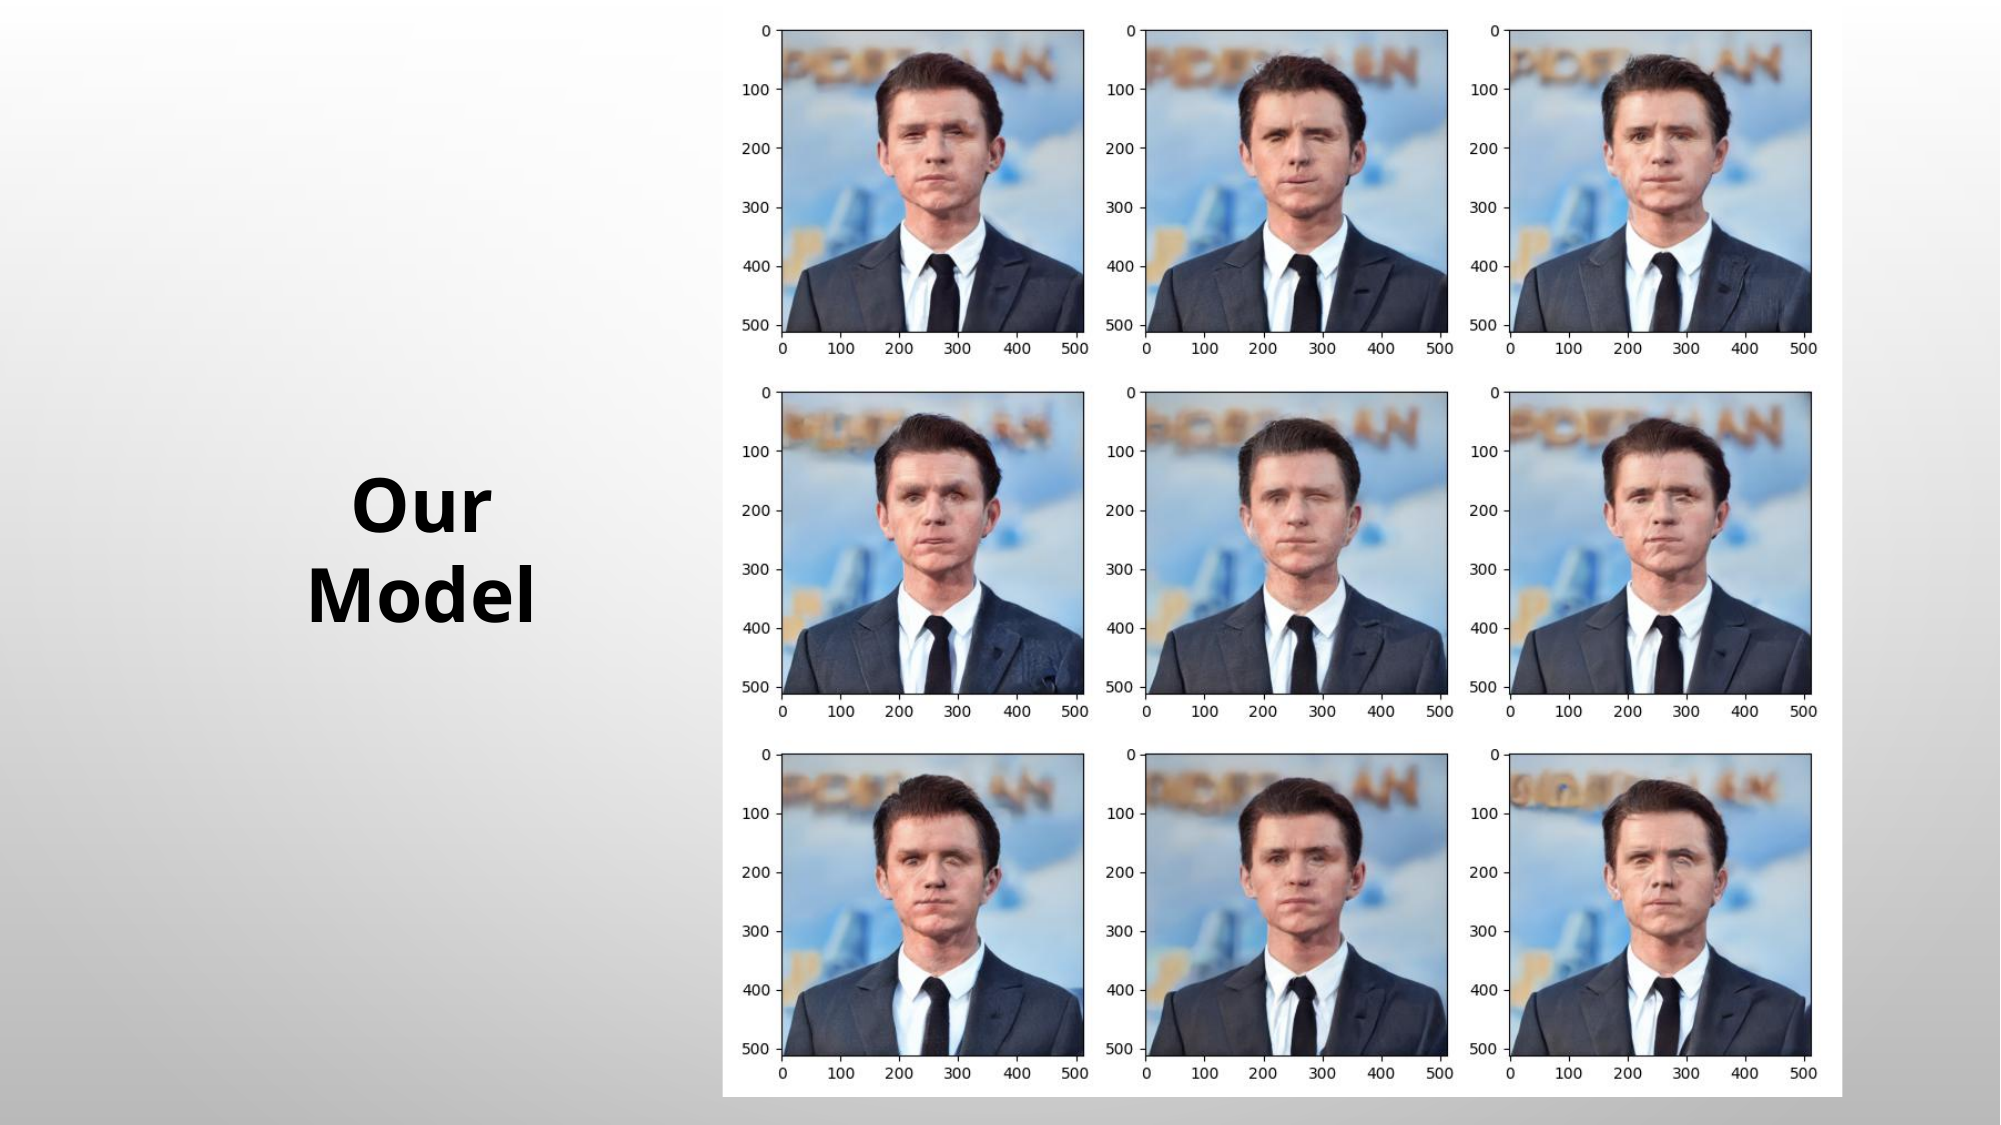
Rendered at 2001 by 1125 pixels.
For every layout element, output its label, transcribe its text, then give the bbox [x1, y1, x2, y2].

picture [0, 0, 2000, 1125]
text_box Our Model [291, 449, 553, 645]
